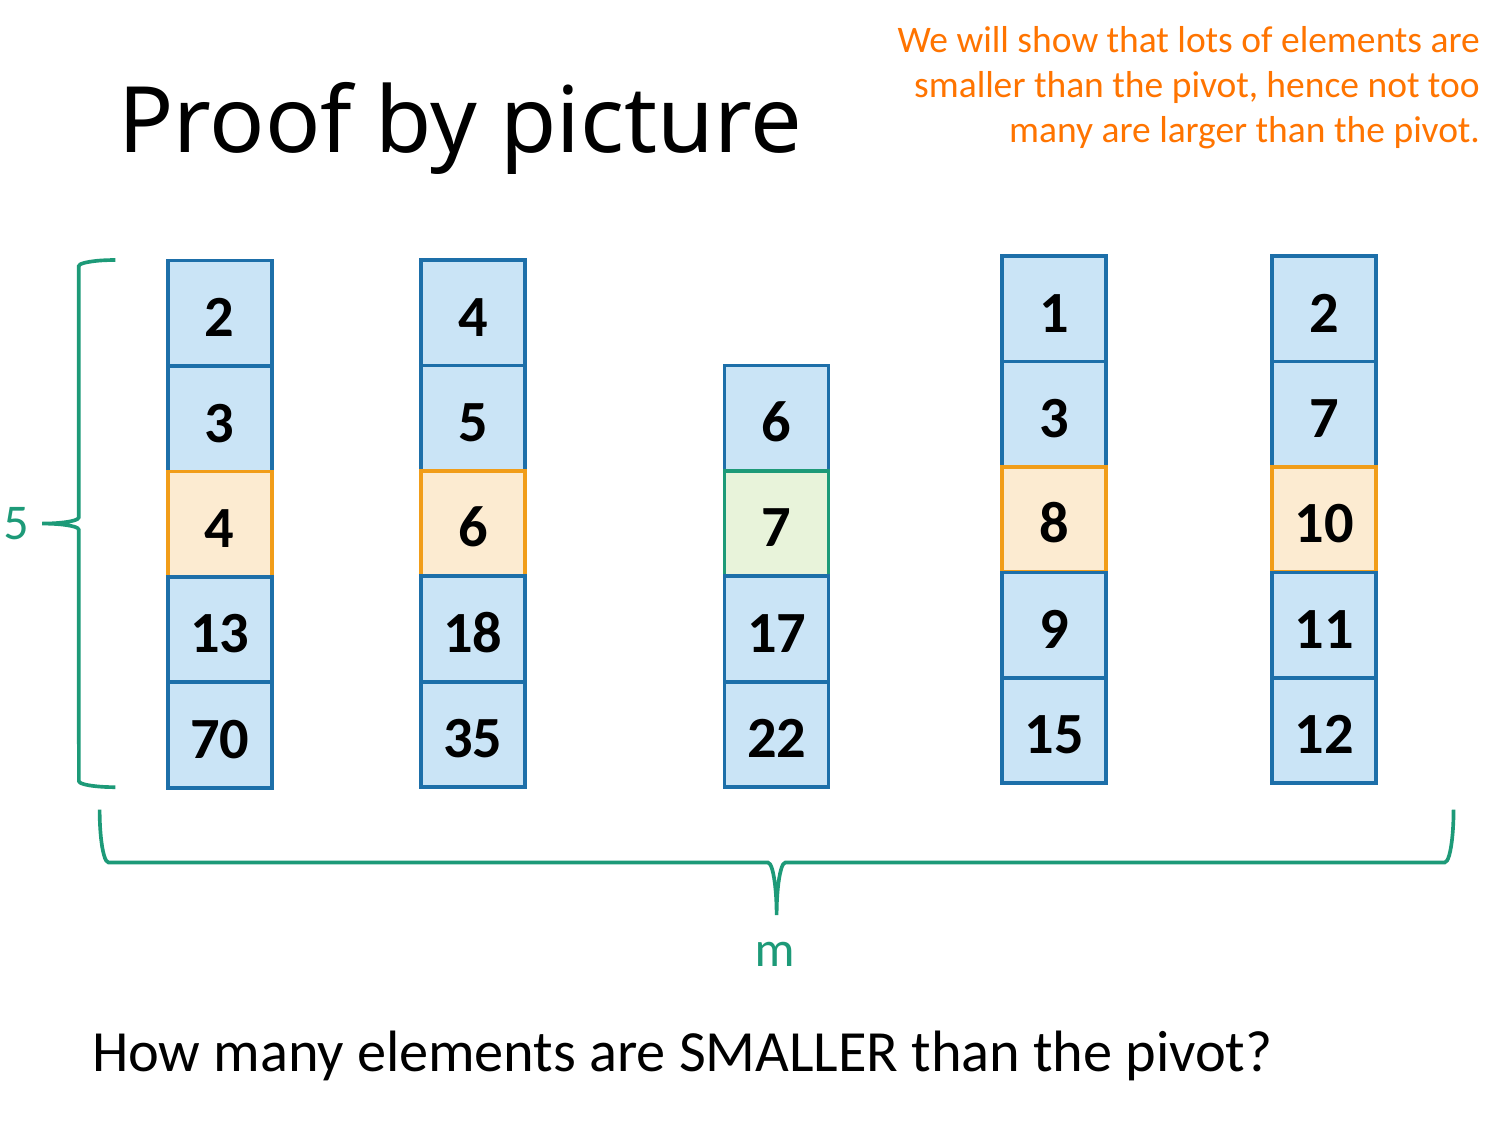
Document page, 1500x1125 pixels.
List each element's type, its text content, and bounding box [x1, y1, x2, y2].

title Proof by picture [103, 59, 1397, 187]
text_box We will show that lots of elements are smaller than the pivot, hence not too many are larger than the pivot. [828, 7, 1496, 158]
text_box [167, 260, 272, 788]
text_box [99, 809, 1455, 909]
text_box [42, 259, 116, 788]
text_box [421, 259, 525, 788]
text_box How many elements are SMALLER than the pivot? [77, 1005, 1377, 1091]
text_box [1272, 256, 1377, 784]
text_box m [739, 909, 855, 984]
text_box 5 [0, 481, 78, 557]
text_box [724, 365, 829, 788]
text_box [1002, 256, 1106, 784]
